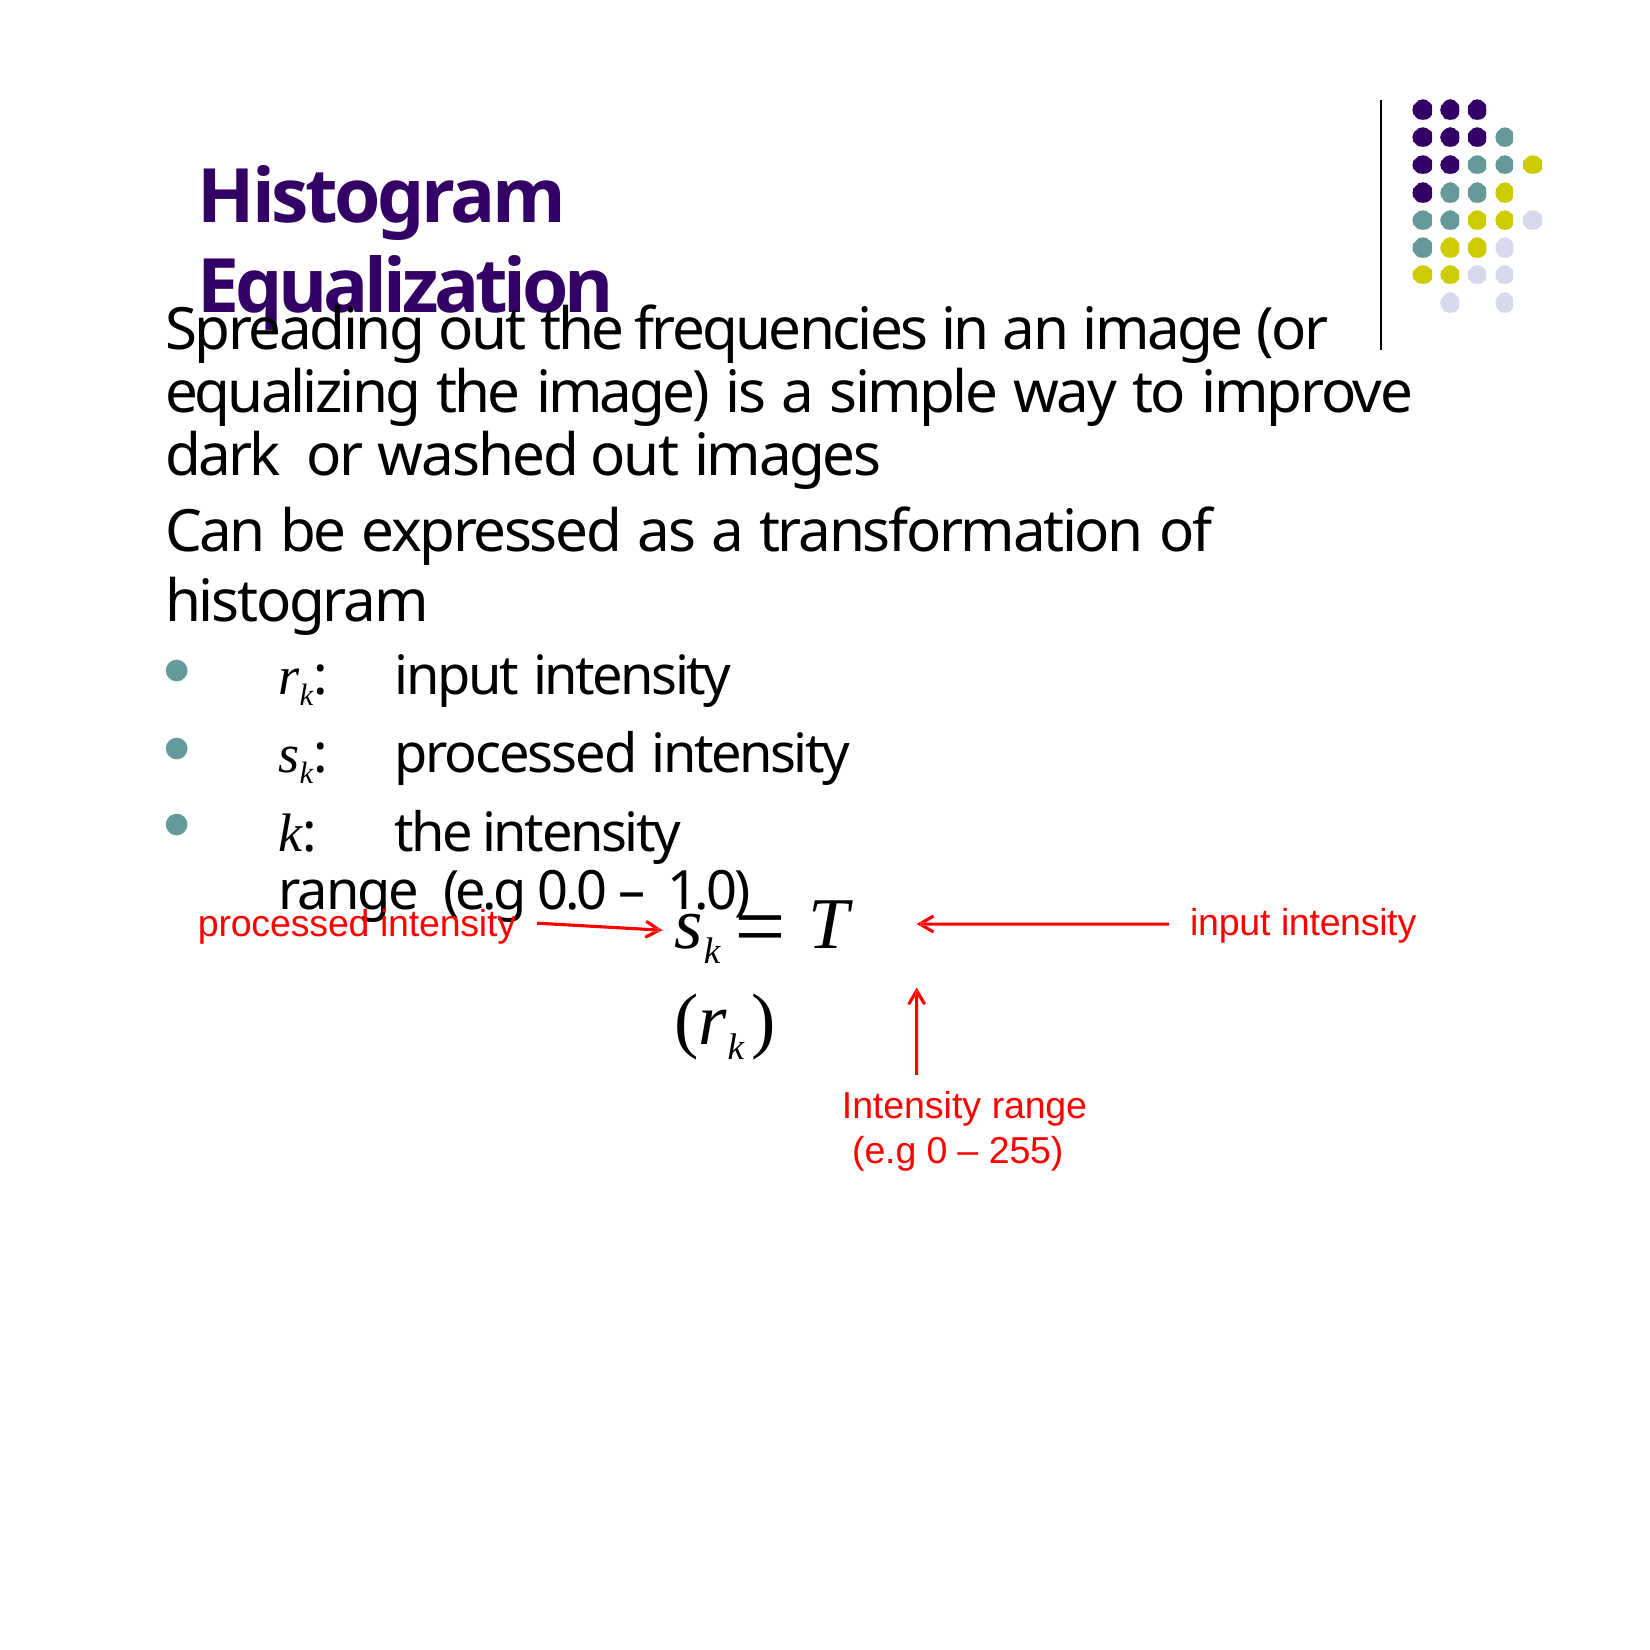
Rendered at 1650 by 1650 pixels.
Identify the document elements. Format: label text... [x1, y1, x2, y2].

picture [1495, 127, 1514, 147]
picture [1412, 99, 1433, 120]
picture [1440, 265, 1460, 284]
picture [1467, 210, 1487, 230]
picture [1440, 237, 1460, 258]
text_box Spreading out the frequencies in an image (or equalizing the image) is a simple way to improve dark or washed out images Can be expressed as a transformation of histogram rk: input intensity sk: processed intensity k: the intensity range (e.g 0.0 – 1.0) [162, 288, 1435, 921]
picture [1495, 265, 1514, 284]
picture [1495, 237, 1514, 258]
picture [1467, 237, 1487, 258]
picture [1412, 237, 1433, 258]
picture [1440, 292, 1460, 313]
picture [1412, 265, 1433, 284]
picture [1440, 182, 1460, 203]
picture [1495, 182, 1514, 203]
text_box [916, 915, 1170, 934]
picture [1522, 210, 1543, 230]
picture [1467, 99, 1487, 120]
picture [1440, 99, 1460, 120]
text_box [536, 920, 663, 939]
picture [1467, 265, 1487, 284]
picture [1412, 155, 1433, 174]
picture [1467, 127, 1487, 147]
picture [1440, 210, 1460, 230]
picture [1467, 182, 1487, 203]
picture [1467, 155, 1487, 174]
picture [1495, 292, 1514, 313]
picture [1522, 155, 1543, 174]
picture [1412, 127, 1433, 147]
text_box input intensity [1187, 896, 1422, 944]
text_box sk  T (rk ) [672, 872, 962, 1067]
text_box processed intensity [195, 897, 521, 945]
picture [1412, 182, 1433, 203]
picture [1440, 155, 1460, 174]
text_box Intensity range (e.g 0 – 255) [839, 1079, 1090, 1172]
picture [1495, 210, 1514, 230]
title Histogram Equalization [195, 145, 923, 288]
picture [1412, 210, 1433, 230]
text_box [907, 987, 926, 1075]
picture [1440, 127, 1460, 147]
picture [1495, 155, 1514, 174]
